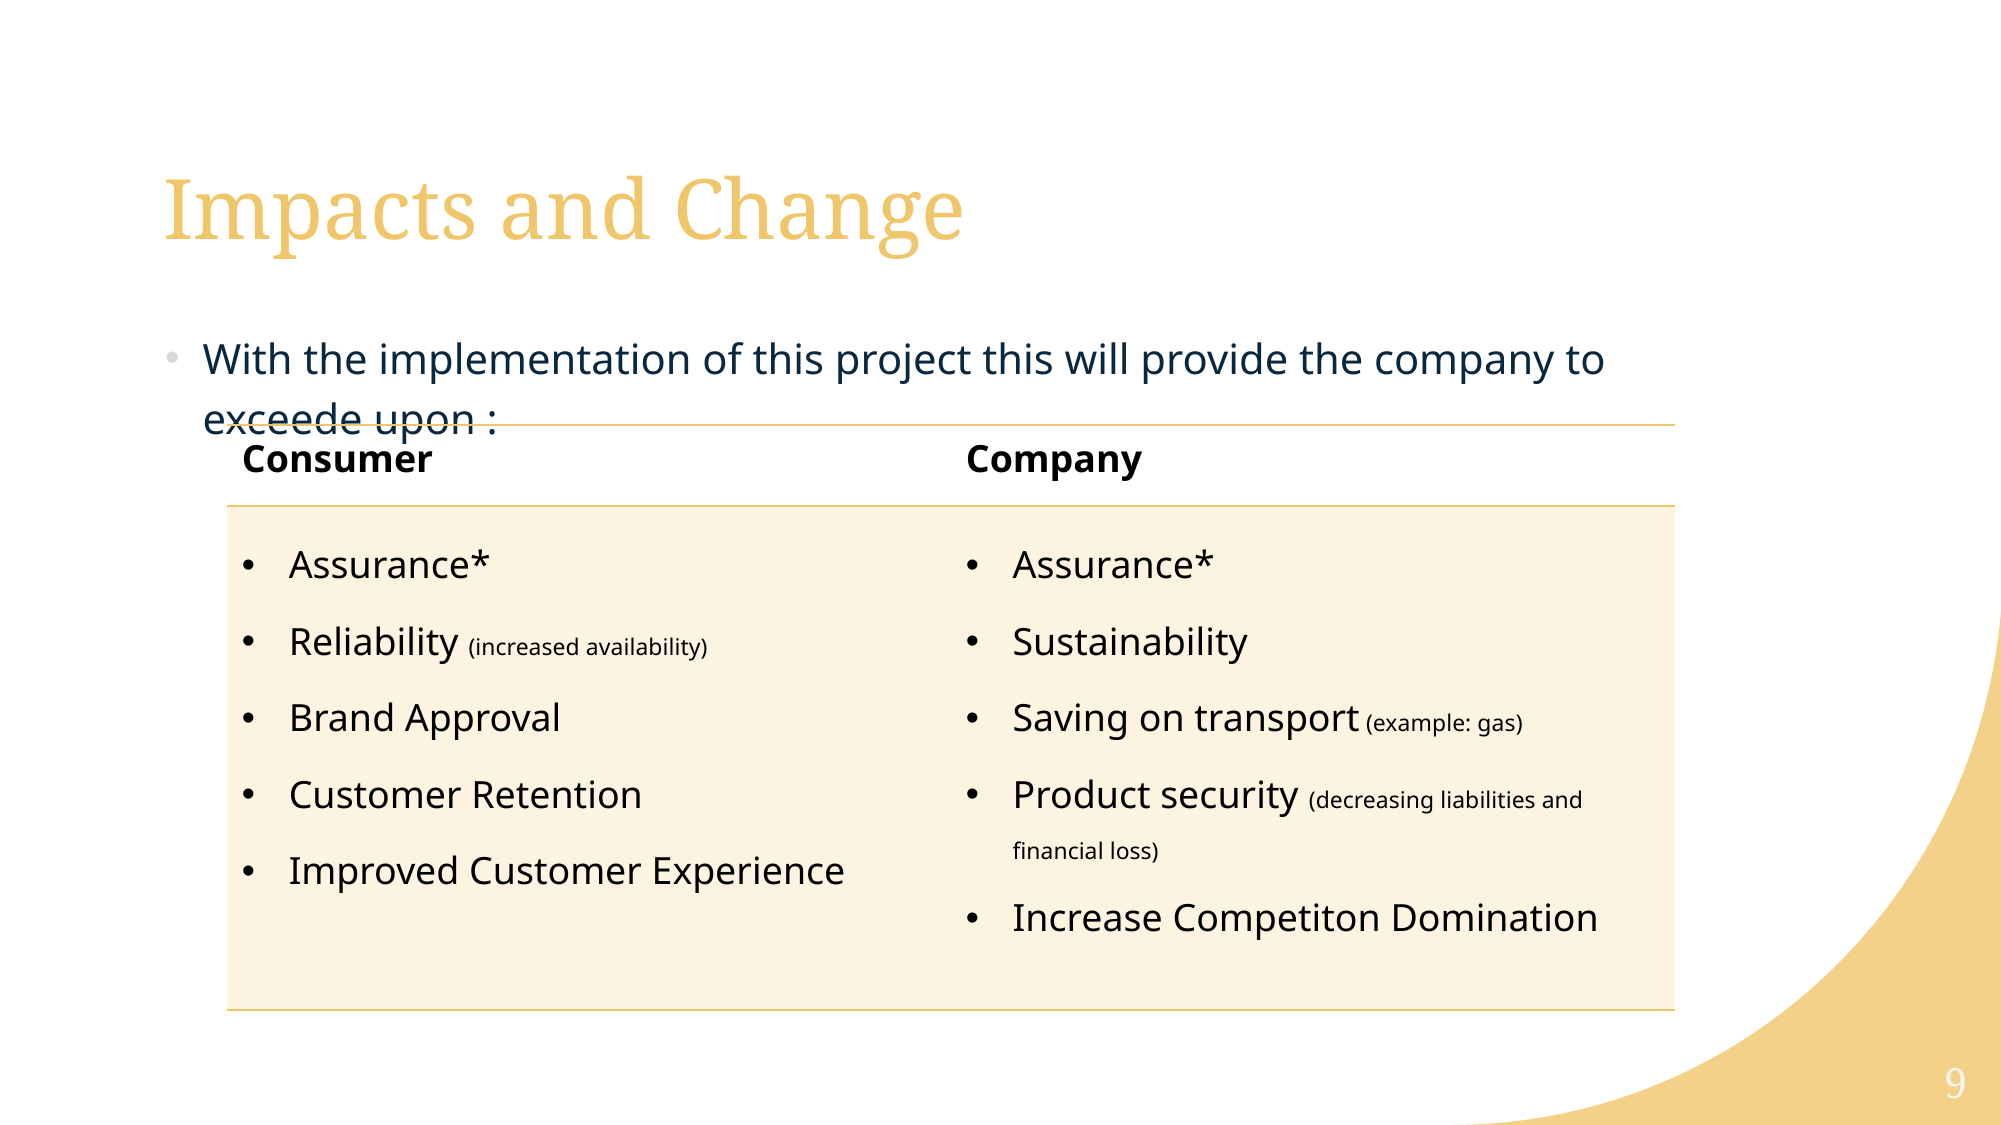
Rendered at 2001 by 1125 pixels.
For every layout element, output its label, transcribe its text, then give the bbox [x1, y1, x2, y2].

list With the implementation of this project this will provide the company to exceede upon : [150, 314, 1777, 992]
table_header Company [951, 426, 1675, 505]
title Impacts and Change [148, 96, 1775, 315]
slide_number 9 [1868, 1055, 1983, 1116]
table_cell Assurance* Sustainability Saving on transport (example: gas) Product security (decreasing liabilities and financial loss) Increase Competiton Domination [951, 507, 1675, 1009]
table_cell Assurance* Reliability (increased availability) Brand Approval Customer Retention Improved Customer Experience [227, 507, 951, 1009]
table_header Consumer [227, 426, 951, 505]
